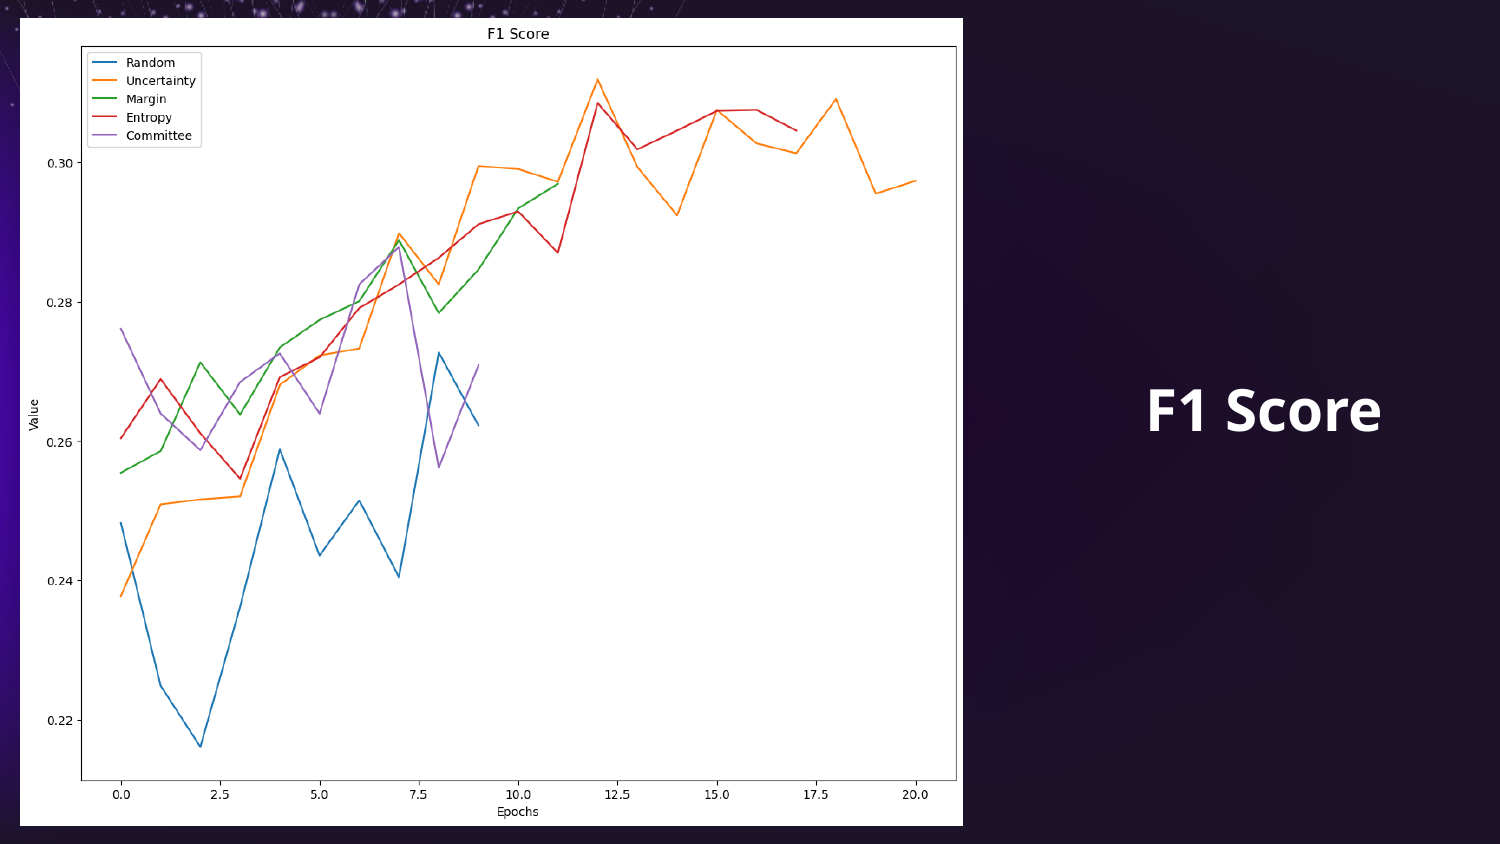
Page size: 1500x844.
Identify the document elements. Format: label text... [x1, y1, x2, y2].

text_box F1 Score [1049, 385, 1479, 458]
picture [0, 0, 963, 827]
